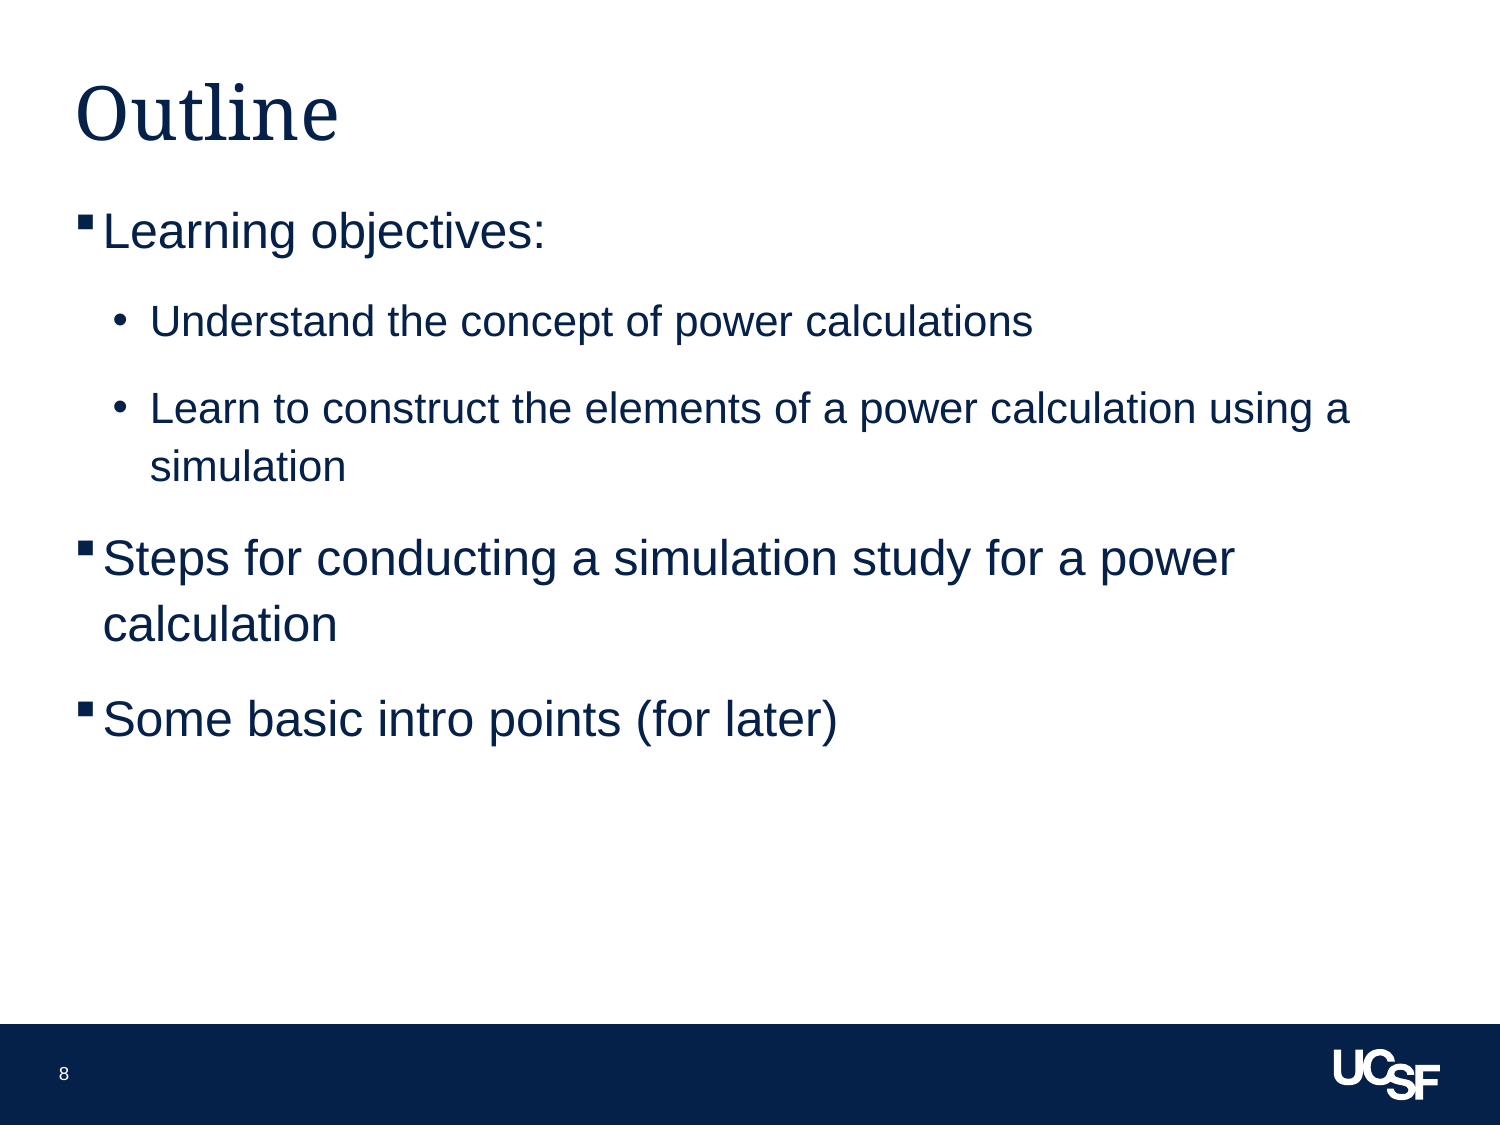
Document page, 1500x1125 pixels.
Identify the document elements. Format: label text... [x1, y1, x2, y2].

title Outline [59, 71, 1441, 167]
list Learning objectives: Understand the concept of power calculations Learn to construct the elements of a power calculation using a simulation Steps for conducting a simulation study for a power calculation Some basic intro points (for later) [59, 184, 1441, 990]
slide_number 8 [58, 1058, 100, 1085]
